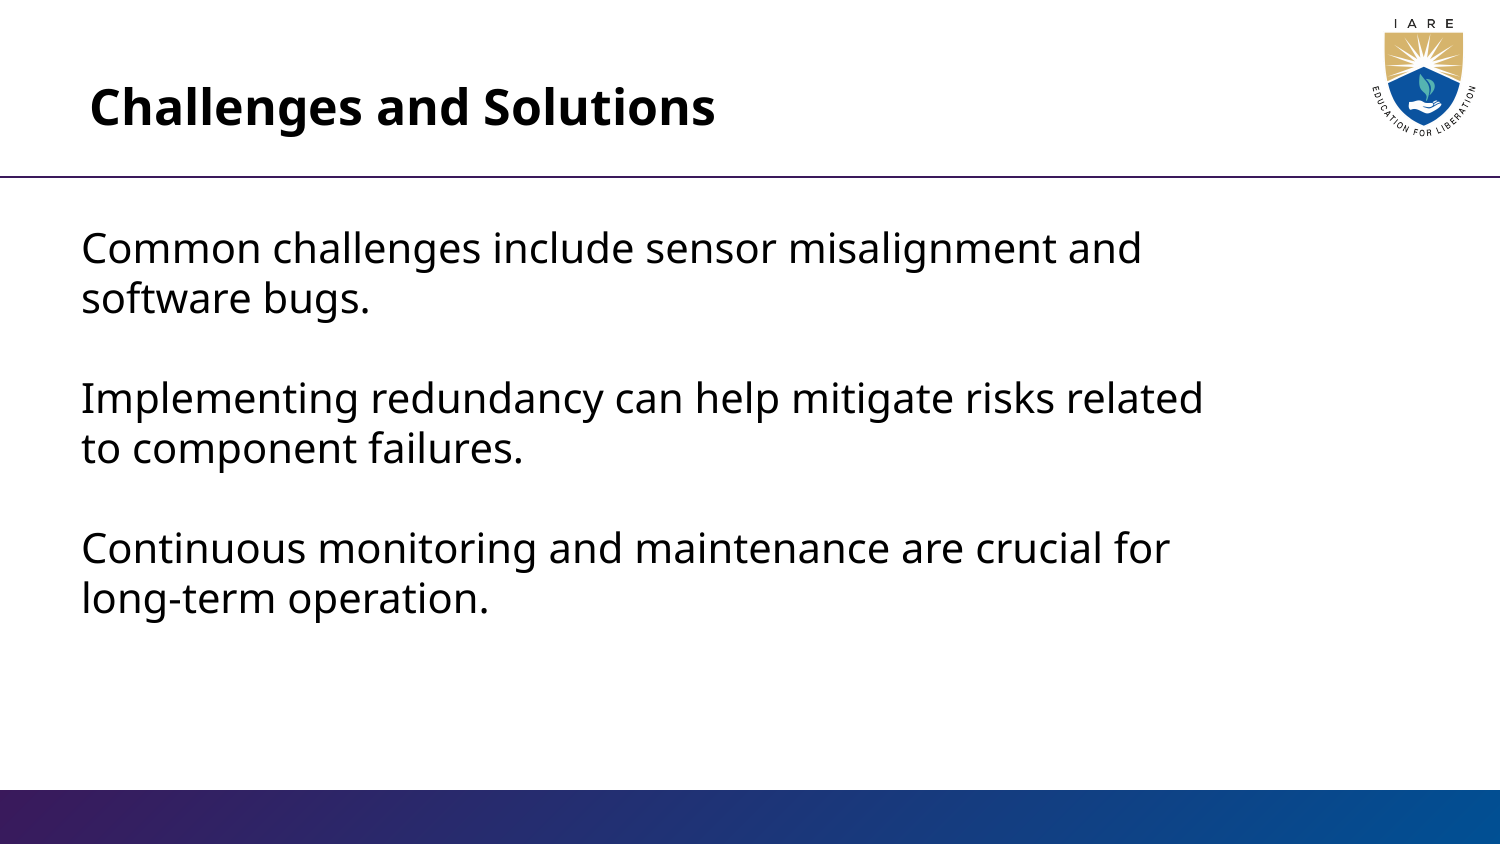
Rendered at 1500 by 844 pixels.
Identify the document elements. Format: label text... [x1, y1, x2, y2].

text_box Common challenges include sensor misalignment and software bugs. Implementing redundancy can help mitigate risks related to component failures. Continuous monitoring and maintenance are crucial for long-term operation. [66, 214, 1249, 630]
picture [1372, 19, 1490, 138]
text_box Challenges and Solutions [74, 37, 1425, 173]
